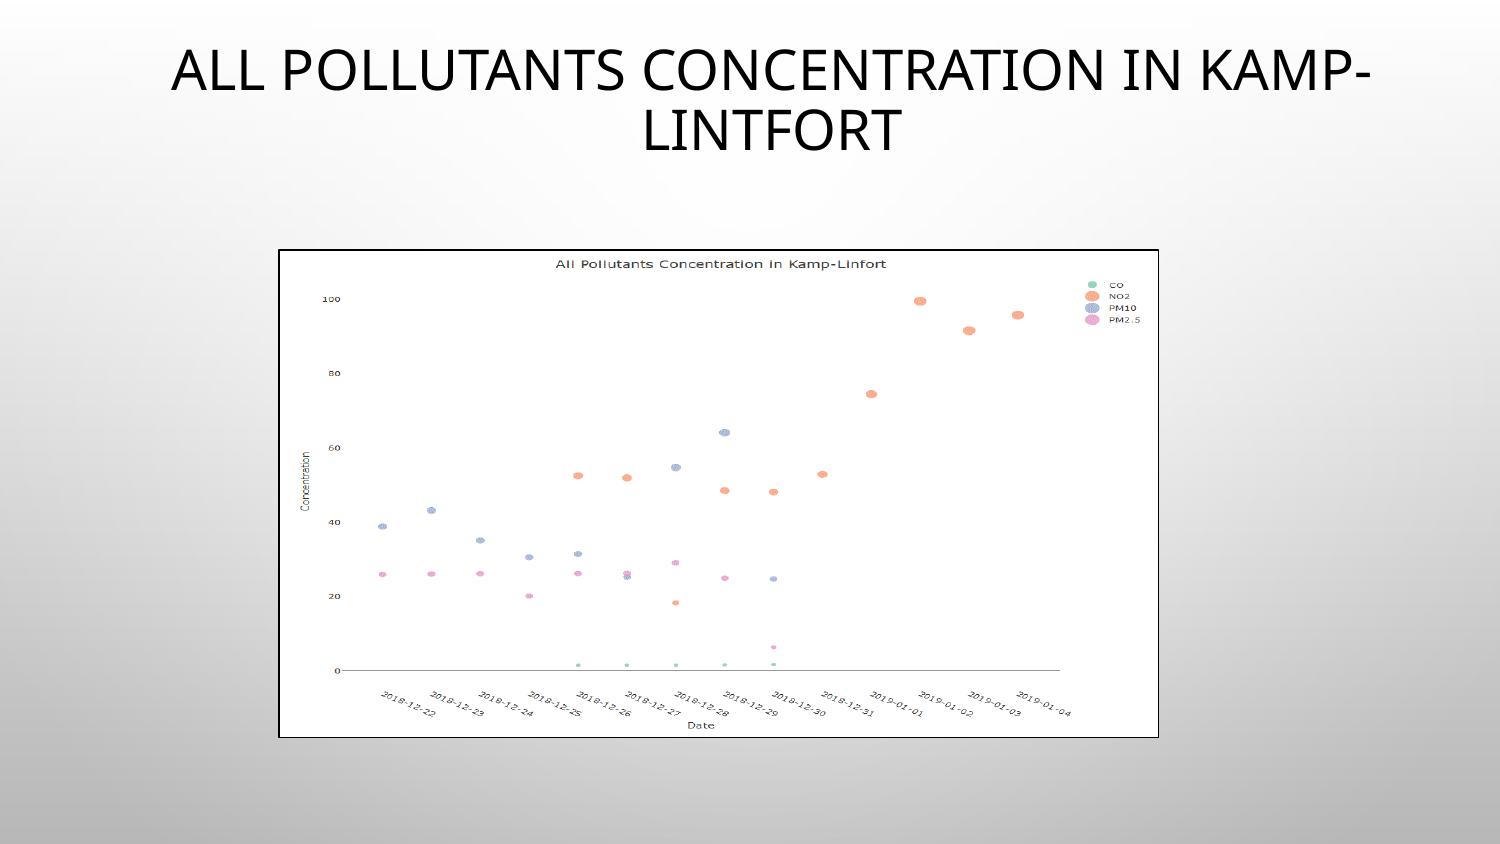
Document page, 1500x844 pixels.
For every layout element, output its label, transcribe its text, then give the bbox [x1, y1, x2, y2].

picture [0, 0, 1500, 844]
title ALL POLLUTANTS CONCENTRATION IN KAMP-LINTFORT [73, 26, 1471, 121]
